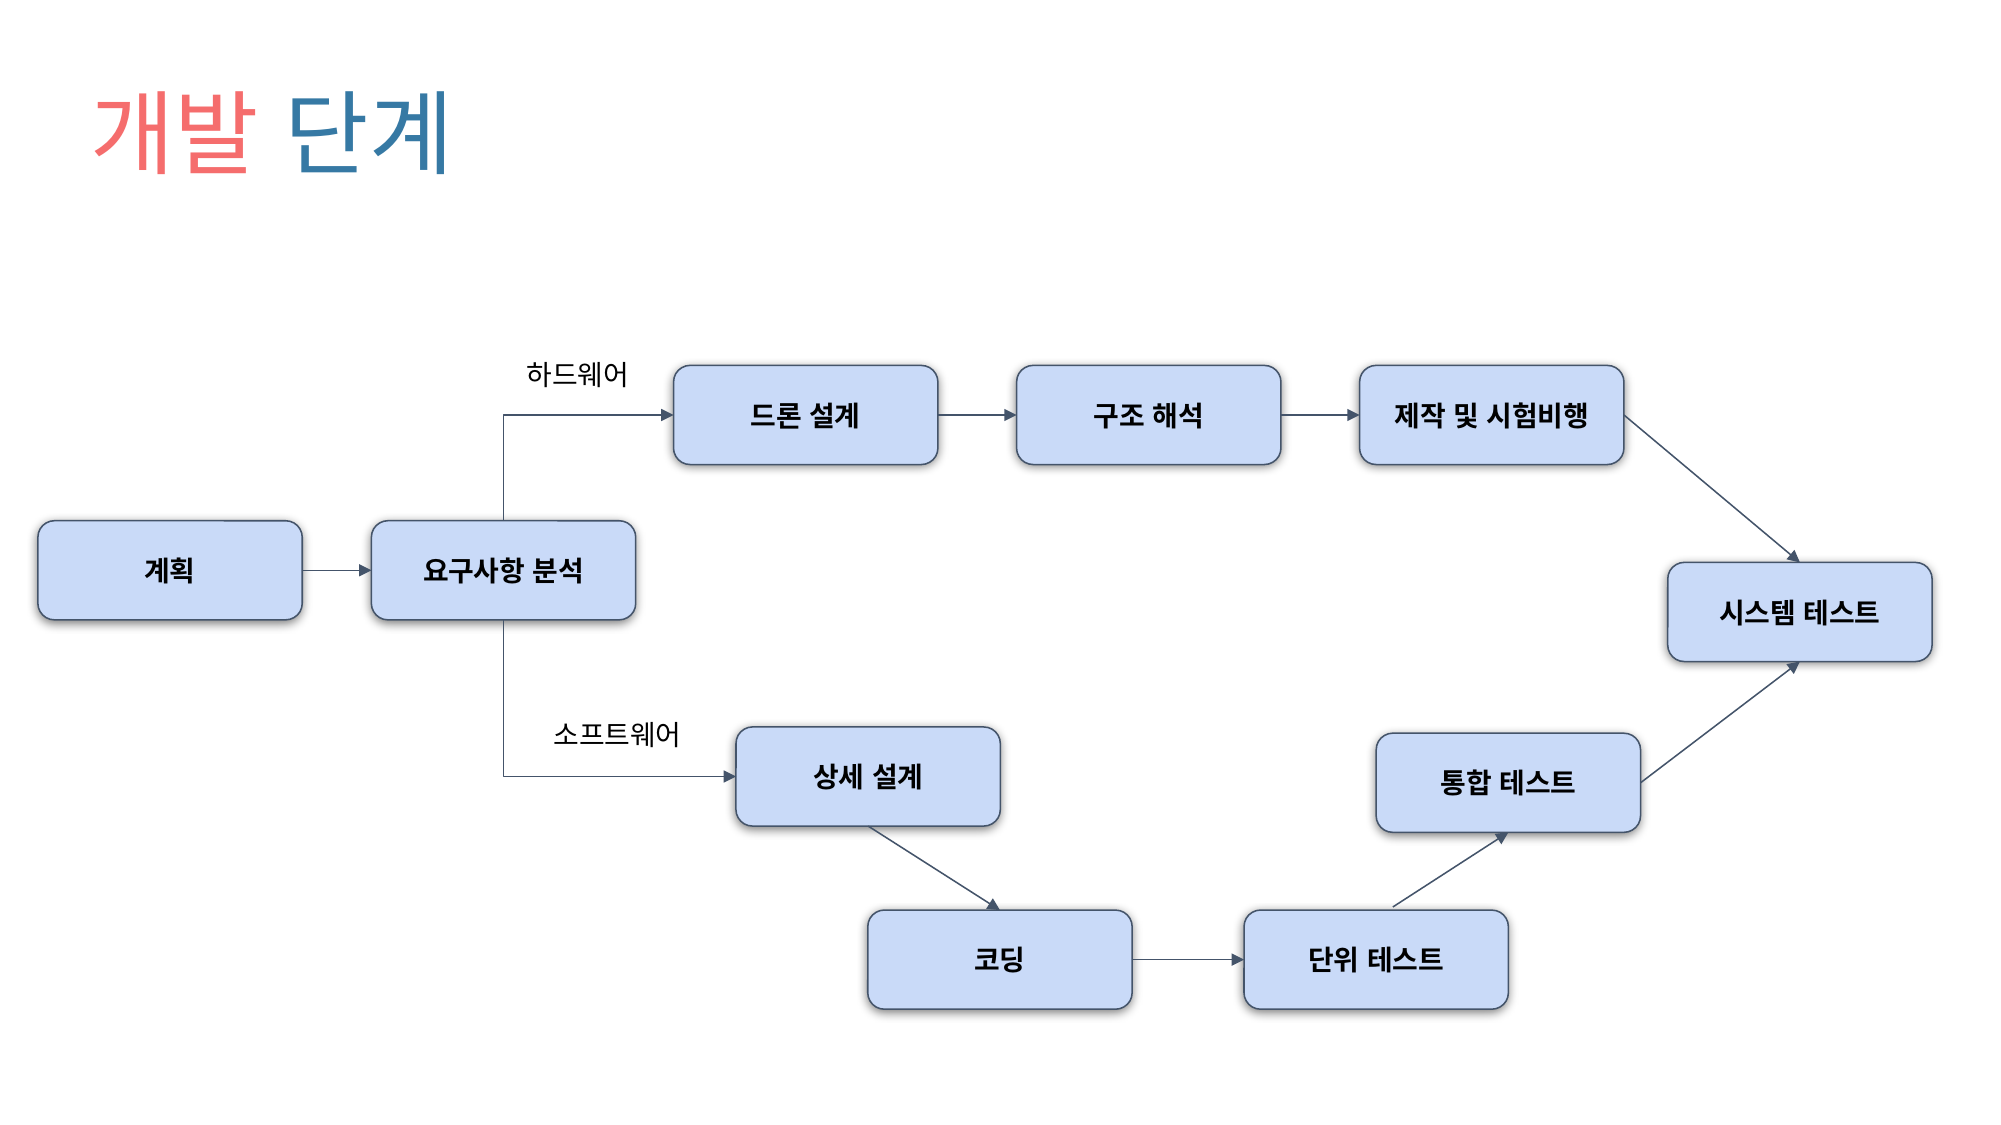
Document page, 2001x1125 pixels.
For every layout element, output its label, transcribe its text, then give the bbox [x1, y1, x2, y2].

text_box 계획 [37, 520, 303, 620]
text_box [1640, 661, 1800, 783]
text_box 개발 단계 [74, 29, 1800, 247]
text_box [503, 619, 736, 777]
text_box 요구사항 분석 [371, 520, 636, 620]
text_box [1392, 832, 1509, 907]
text_box 단위 테스트 [1243, 910, 1509, 1010]
text_box 상세 설계 [735, 726, 1001, 827]
text_box 코딩 [867, 910, 1133, 1010]
text_box 제작 및 시험비행 [1359, 365, 1624, 465]
text_box 하드웨어 [478, 340, 677, 408]
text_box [535, 382, 642, 553]
text_box 드론 설계 [673, 365, 938, 465]
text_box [1623, 415, 1800, 563]
text_box 구조 해석 [1016, 365, 1281, 465]
text_box 통합 테스트 [1376, 733, 1641, 833]
text_box 시스템 테스트 [1667, 562, 1933, 662]
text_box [868, 826, 1000, 911]
